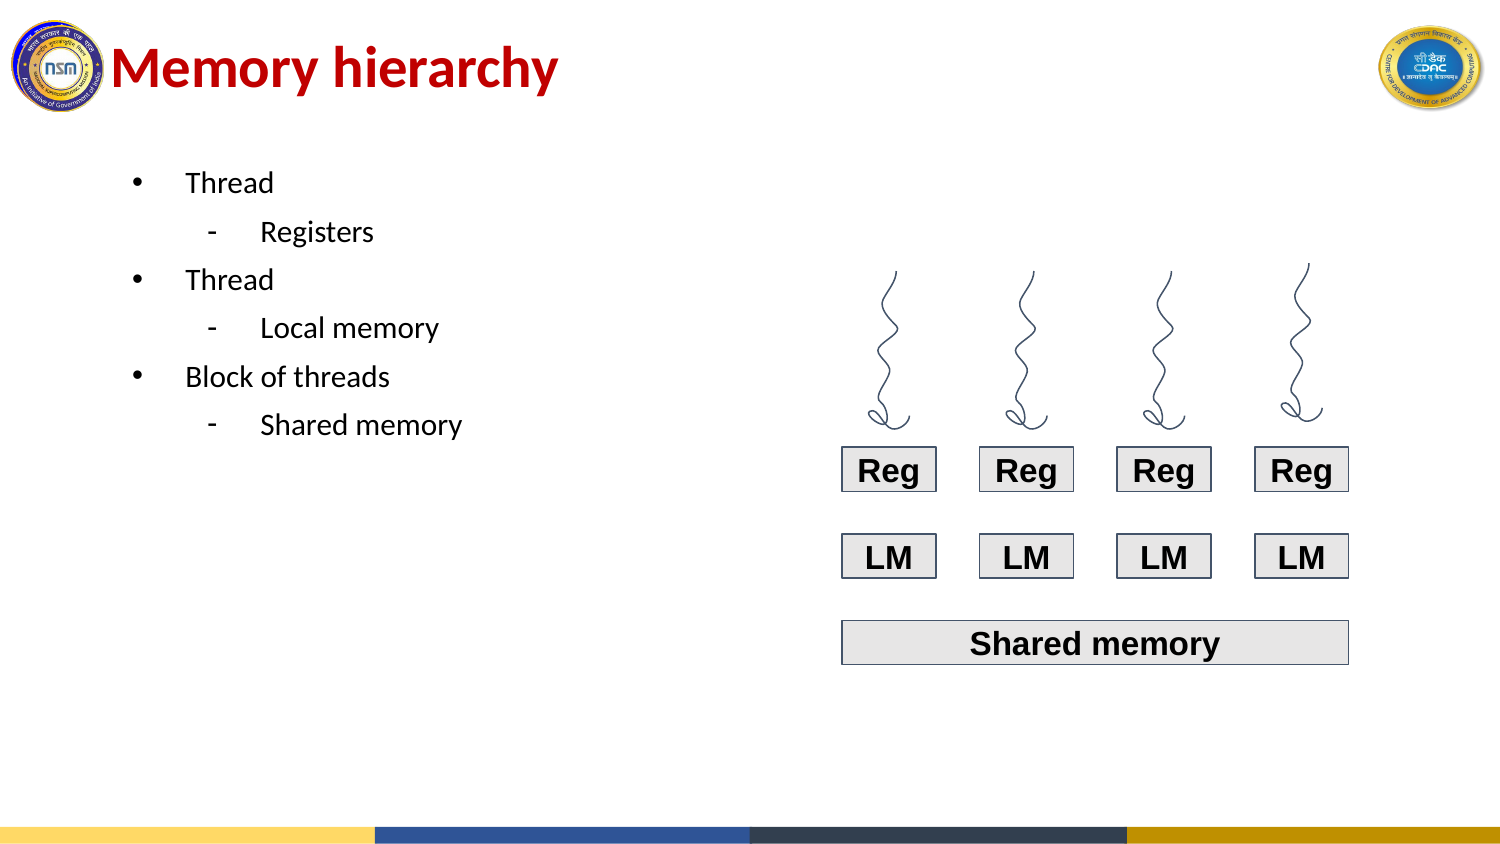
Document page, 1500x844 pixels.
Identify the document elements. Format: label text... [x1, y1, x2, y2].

text_box [1281, 263, 1323, 422]
text_box Reg [842, 447, 936, 492]
text_box LM [1254, 533, 1349, 578]
text_box Shared memory [842, 620, 1349, 665]
text_box [1006, 271, 1048, 430]
text_box [1143, 271, 1185, 430]
text_box [868, 271, 910, 430]
text_box Reg [979, 447, 1074, 492]
text_box Reg [1117, 447, 1211, 492]
text_box Reg [1254, 447, 1349, 492]
text_box LM [979, 533, 1074, 578]
picture [11, 20, 104, 112]
list Thread Registers Thread Local memory Block of threads Shared memory [103, 163, 1397, 768]
text_box LM [1117, 533, 1211, 578]
title Memory hierarchy [103, 10, 1397, 127]
picture [1378, 25, 1485, 112]
text_box LM [842, 533, 936, 578]
